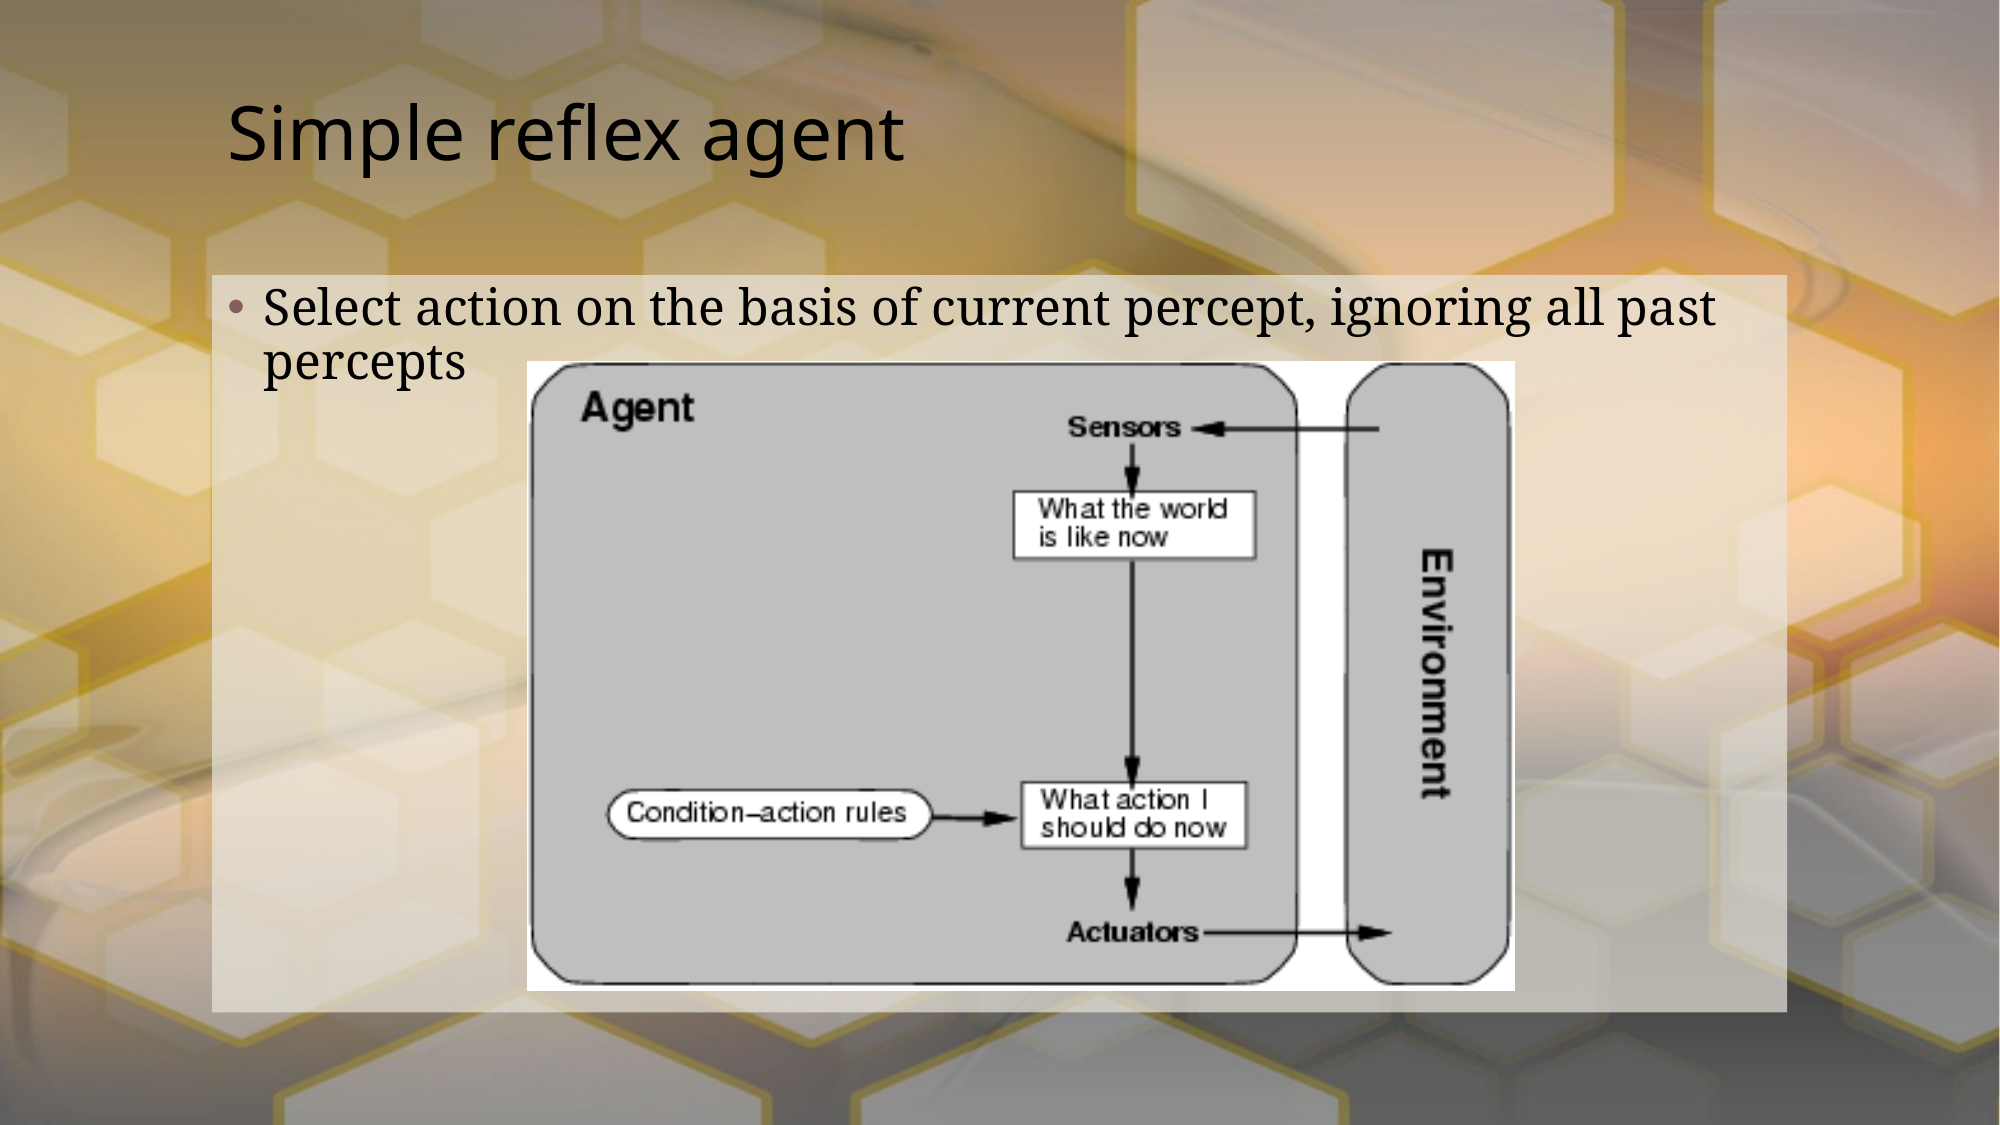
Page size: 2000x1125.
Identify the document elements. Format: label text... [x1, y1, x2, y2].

title Simple reflex agent [212, 62, 1788, 185]
picture [0, 0, 2000, 1125]
list Select action on the basis of current percept, ignoring all past percepts [212, 275, 1788, 1013]
